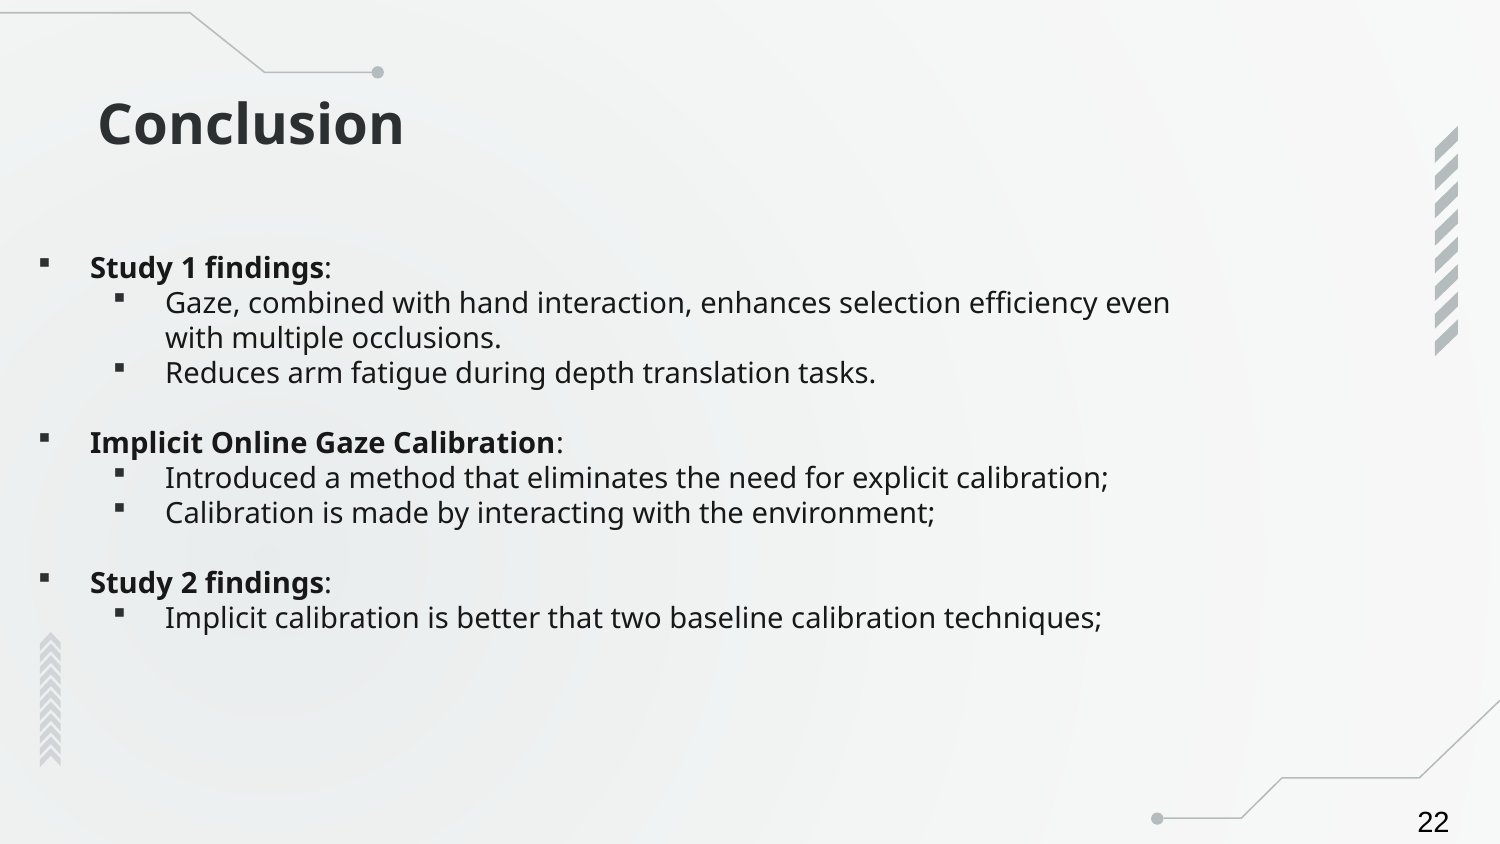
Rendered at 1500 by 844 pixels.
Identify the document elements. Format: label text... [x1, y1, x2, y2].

text_box 22 [1402, 796, 1500, 844]
title Conclusion [82, 72, 1347, 167]
text_box Study 1 findings: Gaze, combined with hand interaction, enhances selection efficiency even with multiple occlusions. Reduces arm fatigue during depth translation tasks. Implicit Online Gaze Calibration: Introduced a method that eliminates the need for explicit calibration; Calibration is made by interacting with the environment; Study 2 findings: Implicit calibration is better that two baseline calibration techniques; [0, 199, 1211, 797]
